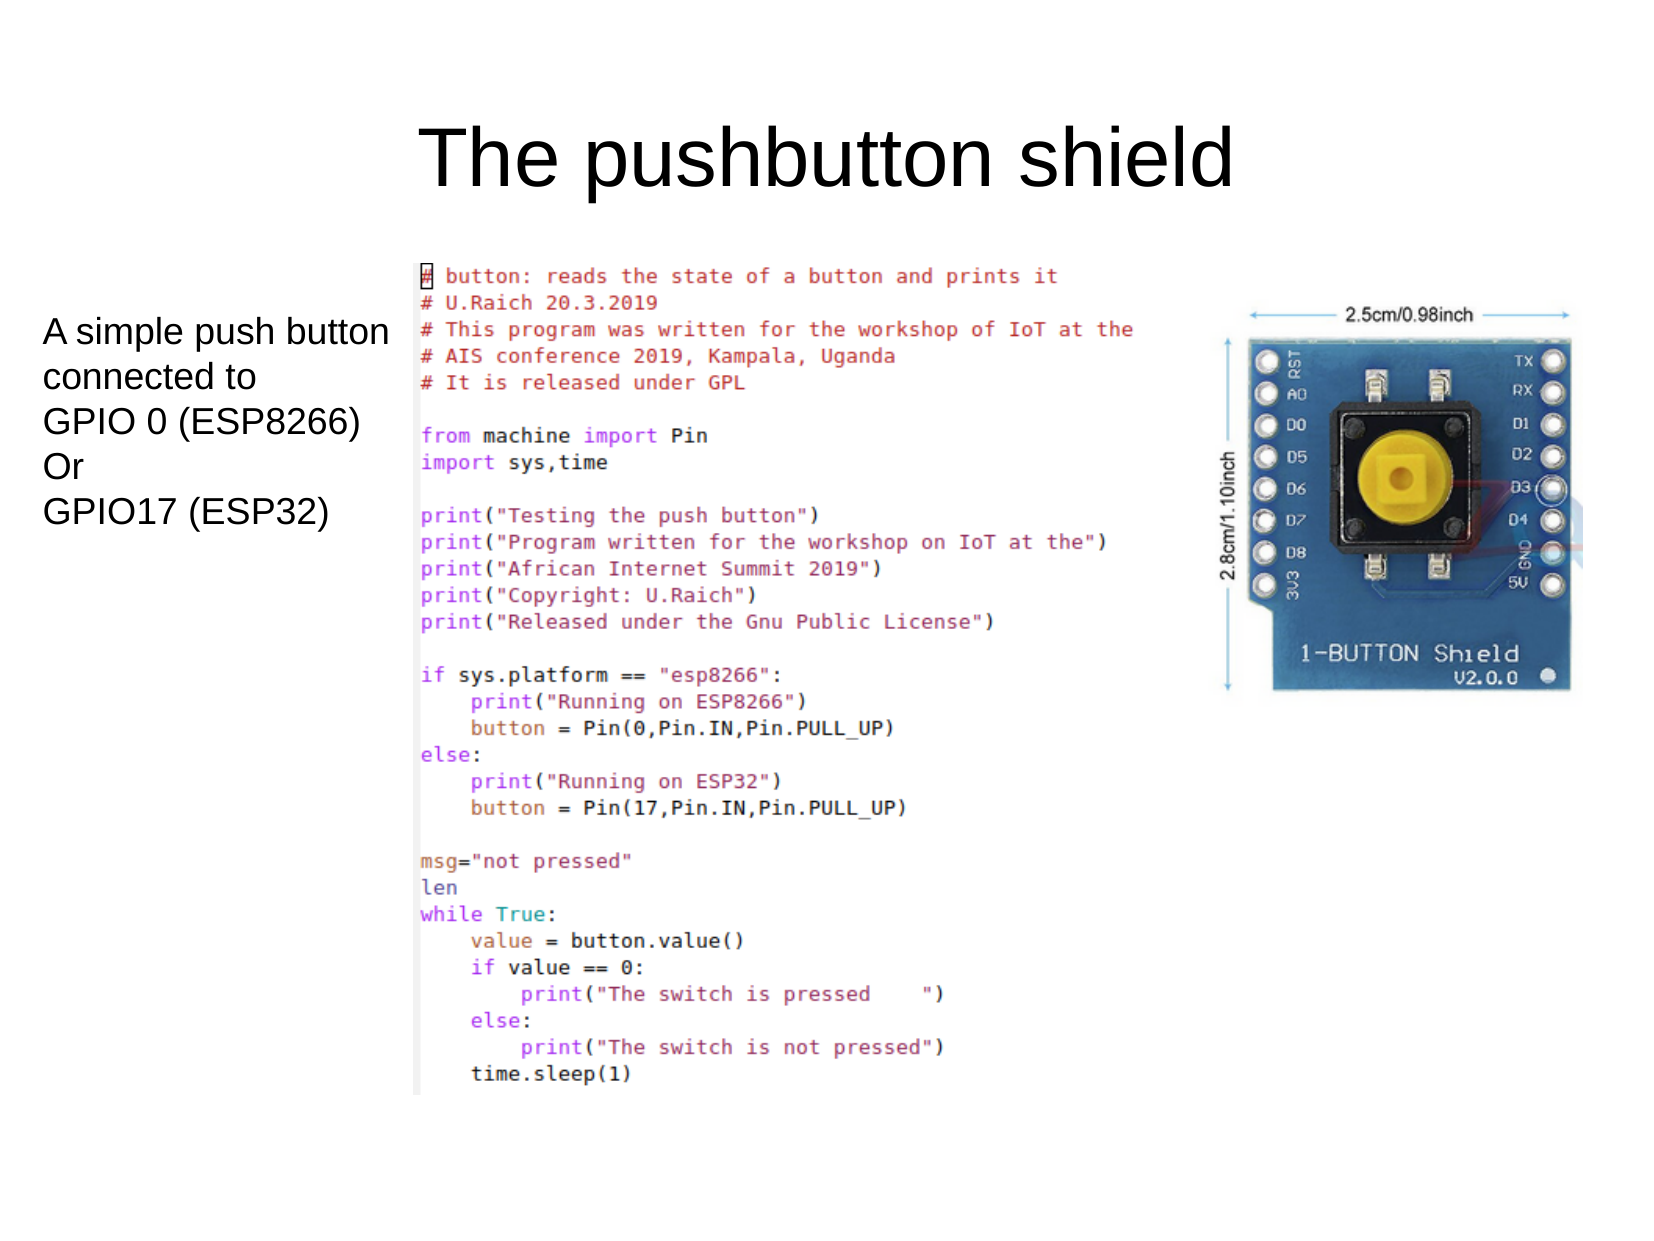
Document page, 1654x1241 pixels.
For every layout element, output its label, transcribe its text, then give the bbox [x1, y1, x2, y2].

text_box [1175, 290, 1571, 1010]
text_box A simple push button connected to GPIO 0 (ESP8266) Or GPIO17 (ESP32) [27, 299, 405, 540]
text_box The pushbutton shield [82, 102, 1571, 203]
text_box [82, 290, 408, 1010]
picture [413, 263, 1171, 1096]
picture [1199, 299, 1583, 716]
